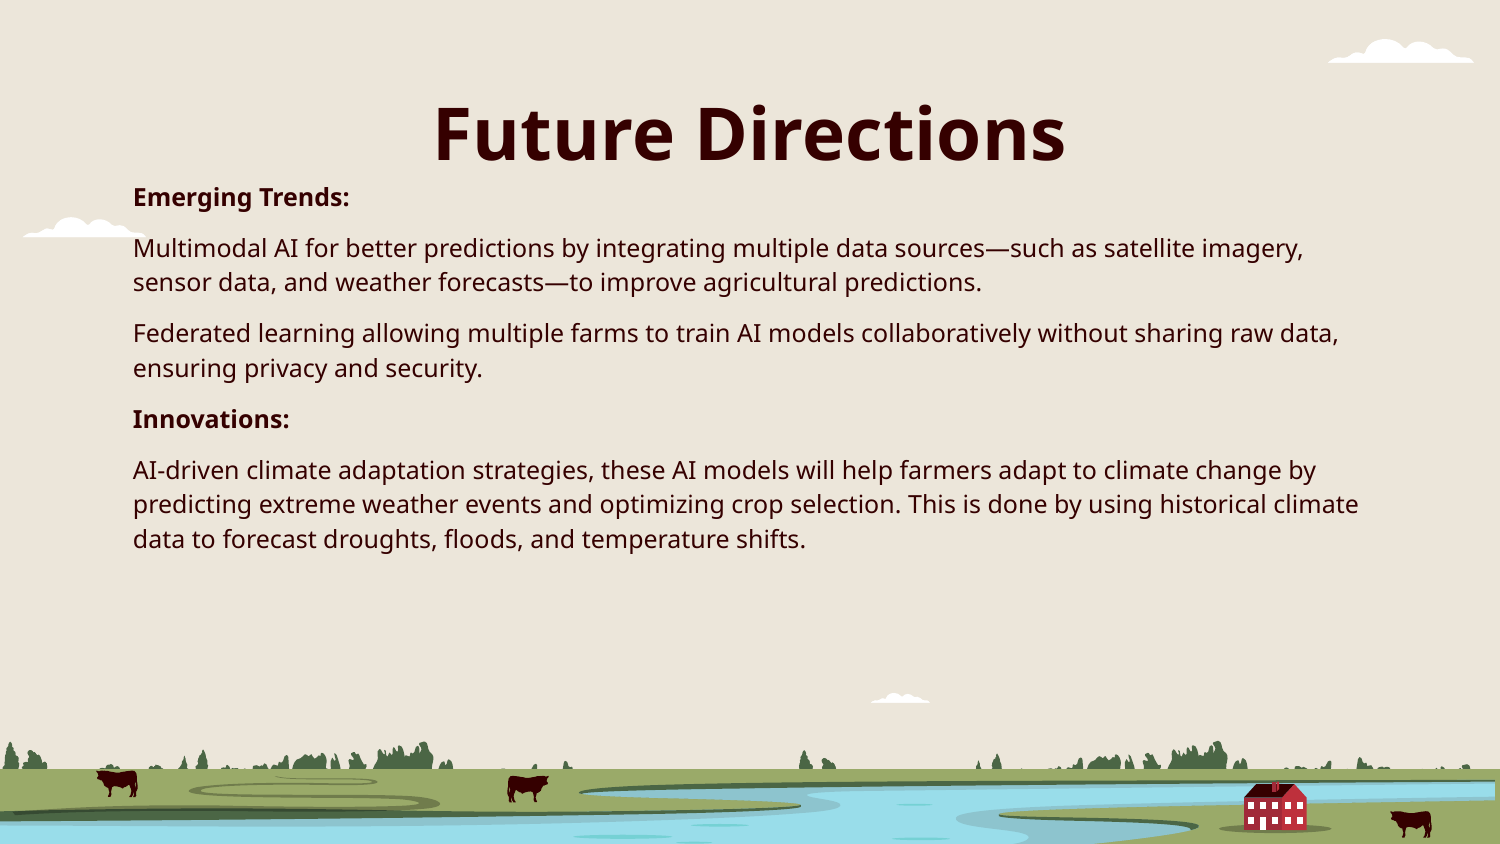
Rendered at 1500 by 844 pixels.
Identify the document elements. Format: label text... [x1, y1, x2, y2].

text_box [1327, 38, 1475, 63]
text_box [1390, 811, 1432, 838]
text_box [507, 775, 549, 803]
title Future Directions [118, 72, 1382, 167]
text_box Emerging Trends: Multimodal AI for better predictions by integrating multiple data sources—such as satellite imagery, sensor data, and weather forecasts—to improve agricultural predictions. Federated learning allowing multiple farms to train AI models collaboratively without sharing raw data, ensuring privacy and security. Innovations: AI-driven climate adaptation strategies, these AI models will help farmers adapt to climate change by predicting extreme weather events and optimizing crop selection. This is done by using historical climate data to forecast droughts, floods, and temperature shifts. [118, 169, 1386, 612]
text_box [96, 770, 138, 798]
text_box [1218, 825, 1238, 832]
text_box [1310, 825, 1332, 833]
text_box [22, 216, 147, 238]
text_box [1243, 781, 1307, 831]
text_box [870, 692, 931, 703]
